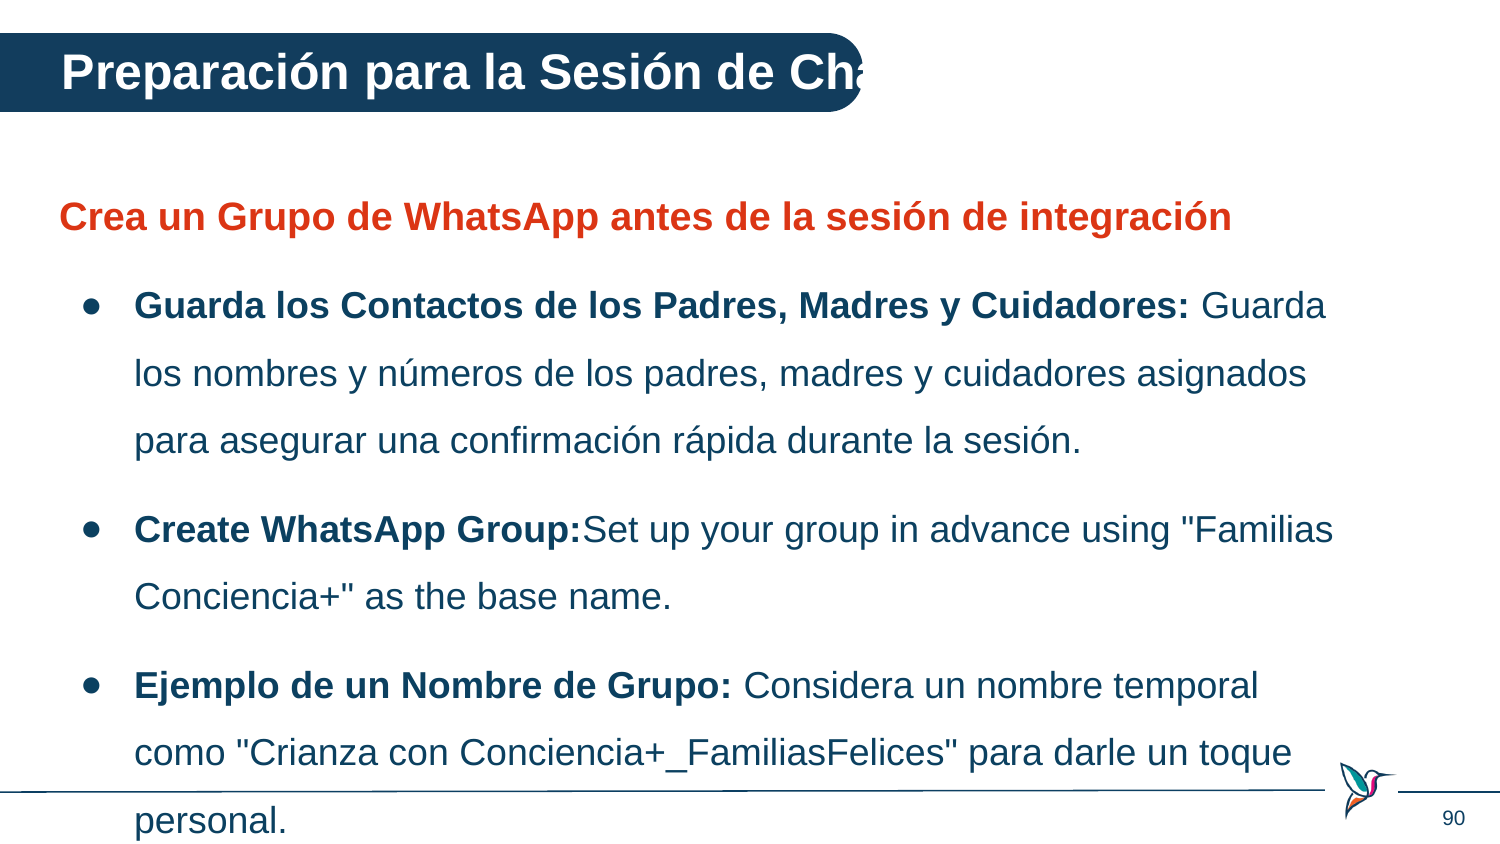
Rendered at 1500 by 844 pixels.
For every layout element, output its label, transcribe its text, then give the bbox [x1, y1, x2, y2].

text_box Preparación para la Sesión de Chat [46, 32, 1135, 108]
picture [1351, 759, 1398, 823]
text_box Crea un Grupo de WhatsApp antes de la sesión de integración Guarda los Contactos de los Padres, Madres y Cuidadores: Guarda los nombres y números de los padres, madres y cuidadores asignados para asegurar una confirmación rápida durante la sesión. Create WhatsApp Group:Set up your group in advance using "Familias Conciencia+" as the base name. Ejemplo de un Nombre de Grupo: Considera un nombre temporal como "Crianza con Conciencia+_FamiliasFelices" para darle un toque personal. [44, 159, 1351, 844]
text_box [0, 33, 844, 112]
